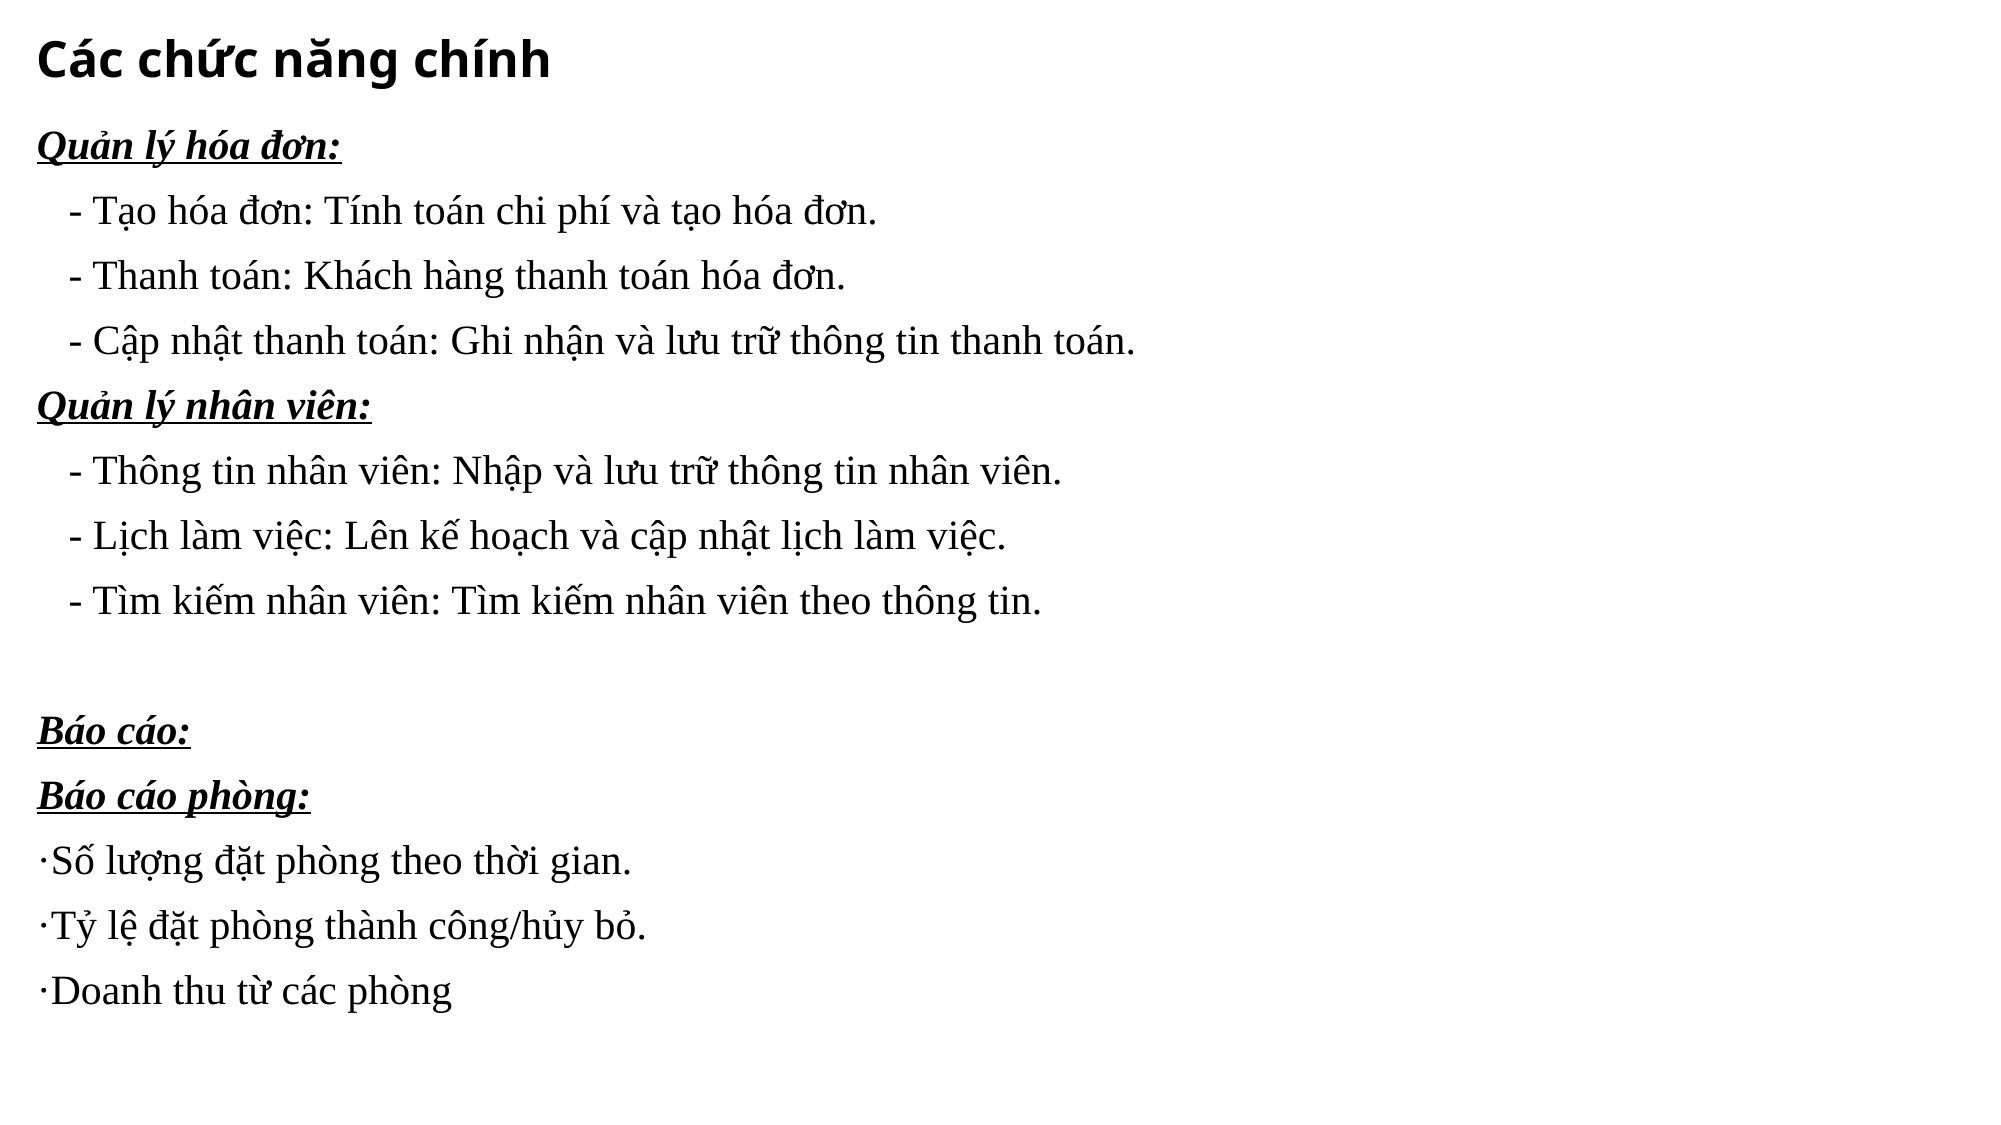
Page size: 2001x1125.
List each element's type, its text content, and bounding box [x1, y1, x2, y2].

text_box Quản lý hóa đơn: - Tạo hóa đơn: Tính toán chi phí và tạo hóa đơn. - Thanh toán: Khách hàng thanh toán hóa đơn. - Cập nhật thanh toán: Ghi nhận và lưu trữ thông tin thanh toán. Quản lý nhân viên: - Thông tin nhân viên: Nhập và lưu trữ thông tin nhân viên. - Lịch làm việc: Lên kế hoạch và cập nhật lịch làm việc. - Tìm kiếm nhân viên: Tìm kiếm nhân viên theo thông tin. Báo cáo: Báo cáo phòng: ·Số lượng đặt phòng theo thời gian. ·Tỷ lệ đặt phòng thành công/hủy bỏ. ·Doanh thu từ các phòng [22, 95, 1935, 1021]
text_box Các chức năng chính [22, 20, 605, 95]
